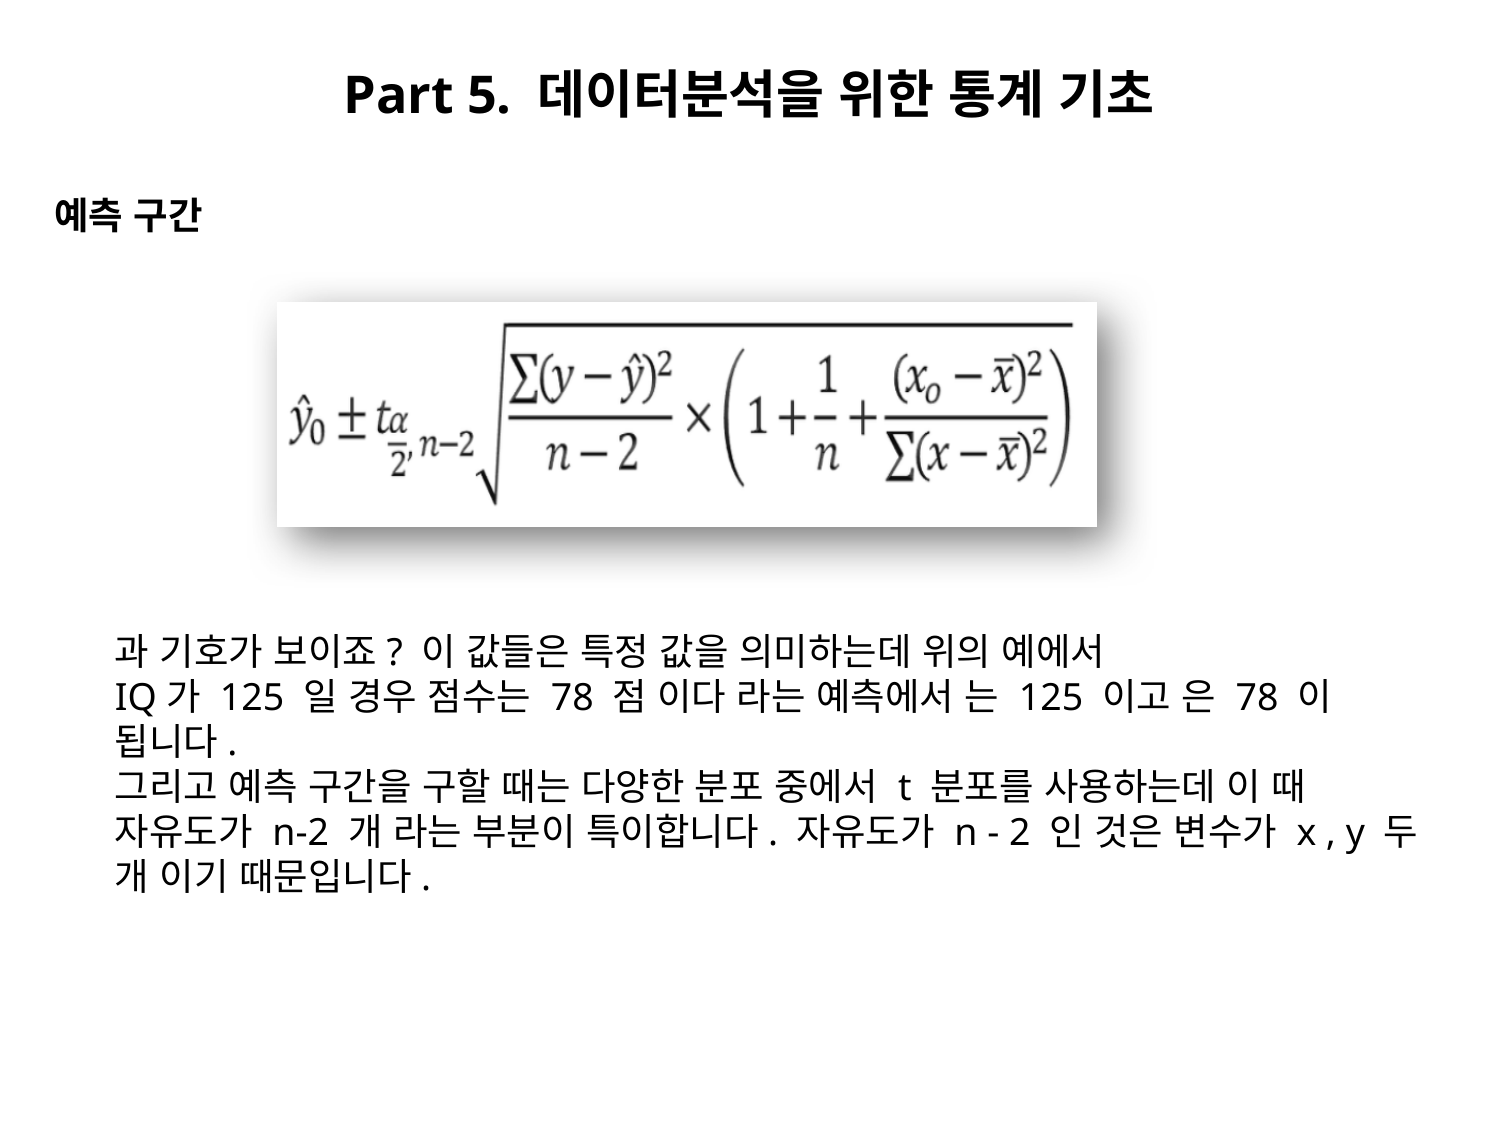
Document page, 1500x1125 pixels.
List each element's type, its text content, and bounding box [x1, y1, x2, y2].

picture [277, 302, 1097, 528]
text_box 예측 구간 [39, 184, 229, 245]
text_box Part 5. 데이터분석을 위한 통계 기초 [328, 54, 1170, 132]
